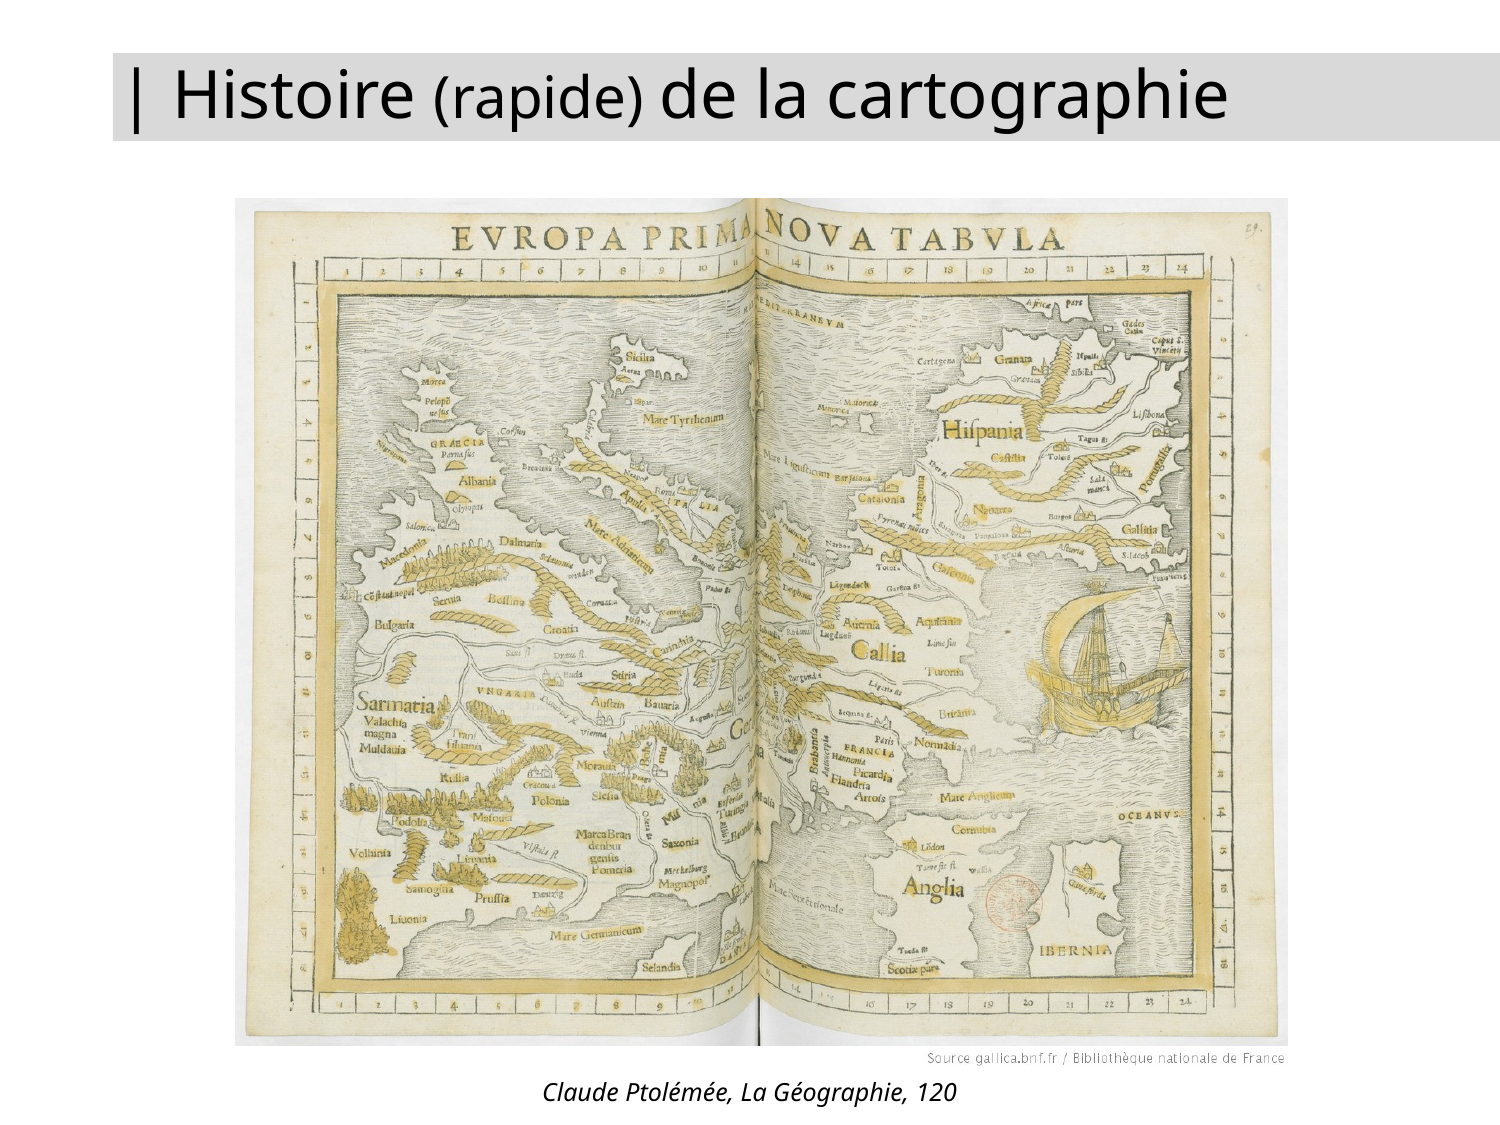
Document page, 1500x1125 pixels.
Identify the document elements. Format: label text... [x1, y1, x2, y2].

text_box [1397, 52, 1500, 142]
text_box Claude Ptolémée, La Géographie, 120 [212, 1069, 1288, 1115]
picture [235, 198, 1288, 1070]
title | Histoire (rapide) de la cartographie [103, 0, 1397, 206]
